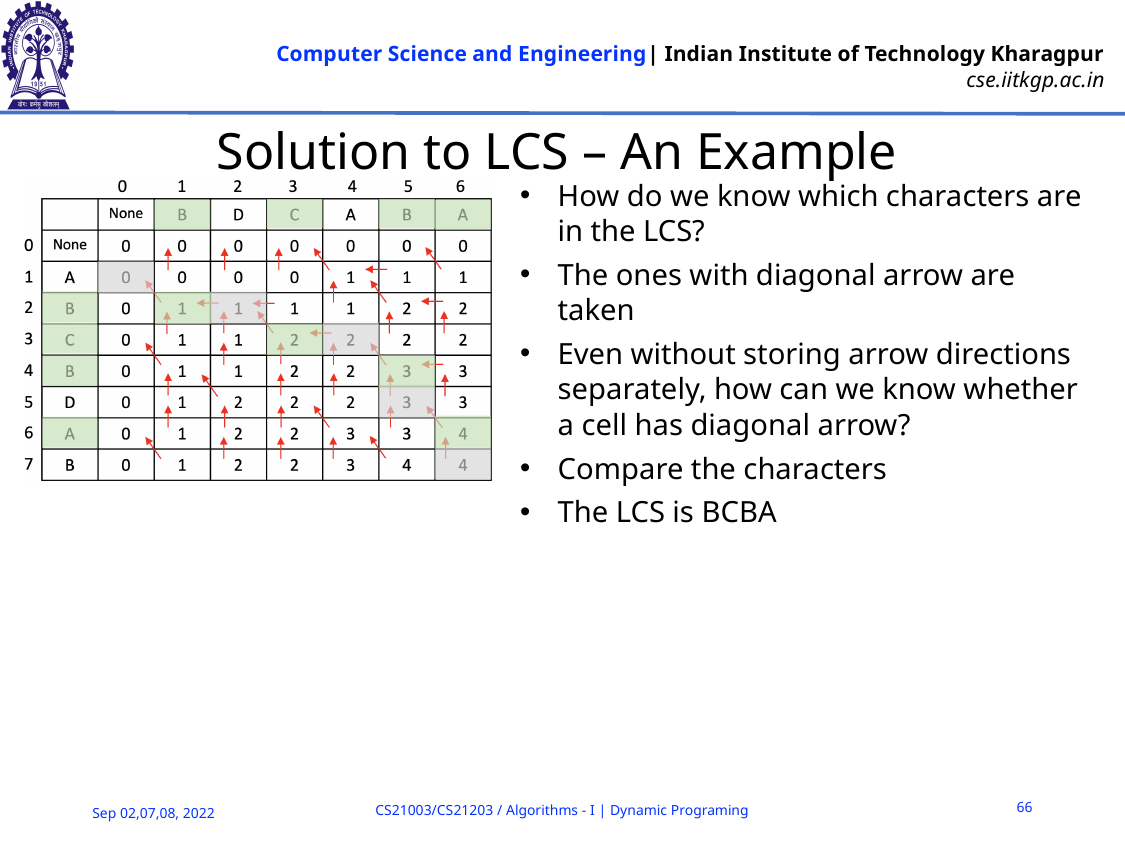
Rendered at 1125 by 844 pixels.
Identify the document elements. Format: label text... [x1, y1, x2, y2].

slide_number 66 [992, 785, 1048, 831]
footer CS21003/CS21203 / Algorithms - I | Dynamic Programing [185, 787, 940, 833]
title Solution to LCS – An Example [35, 78, 1078, 221]
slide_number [77, 798, 274, 844]
picture [24, 178, 494, 483]
text_box How do we know which characters are in the LCS? The ones with diagonal arrow are taken Even without storing arrow directions separately, how can we know whether a cell has diagonal arrow? Compare the characters The LCS is BCBA [505, 168, 1107, 483]
picture [1, 1, 74, 110]
